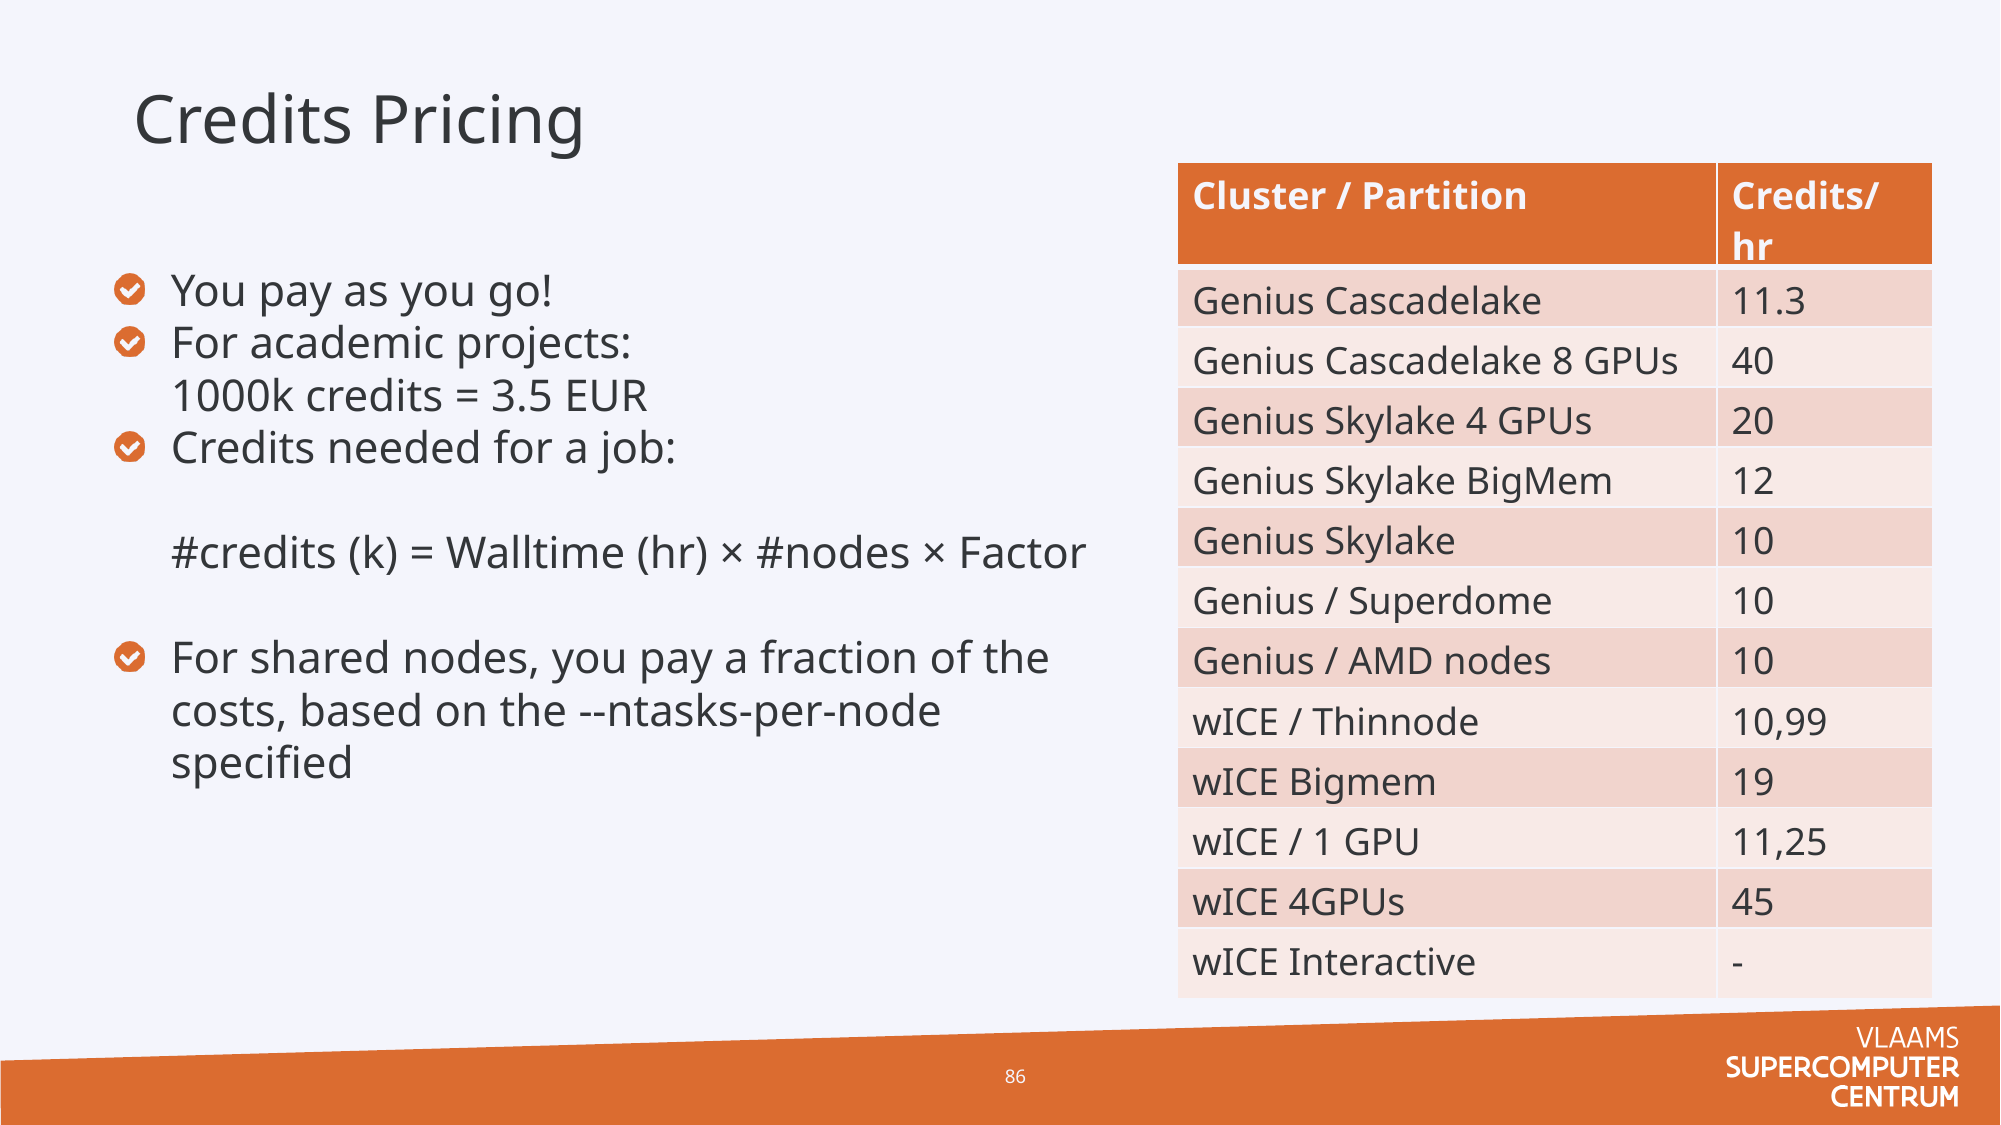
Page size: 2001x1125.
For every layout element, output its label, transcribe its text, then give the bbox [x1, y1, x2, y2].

table_cell Genius Cascadelake [1178, 270, 1716, 326]
table_cell wICE 4GPUs [1178, 869, 1716, 927]
slide_number 86 [958, 1047, 1042, 1108]
table_cell 11.3 [1718, 270, 1932, 326]
text_box Credits Pricing [118, 54, 1941, 185]
table_cell 10 [1718, 568, 1932, 627]
table_cell 10,99 [1718, 688, 1932, 747]
table_cell 10 [1718, 628, 1932, 687]
table_cell - [1718, 929, 1932, 998]
table_cell wICE / Thinnode [1178, 688, 1716, 747]
picture [114, 431, 145, 462]
table_cell 10 [1718, 508, 1932, 566]
table_header Credits/hr [1718, 185, 1932, 264]
table_cell Genius / AMD nodes [1178, 628, 1716, 687]
picture [114, 326, 145, 357]
table_header Cluster / Partition [1178, 185, 1716, 264]
picture [114, 273, 145, 305]
picture [1725, 1021, 1960, 1117]
text_box You pay as you go! For academic projects: 1000k credits = 3.5 EUR Credits needed for a job: #credits (k) = Walltime (hr) × #nodes × Factor For shared nodes, you pay a fraction of the costs, based on the --ntasks-per-node specified [99, 255, 1107, 848]
table_cell 20 [1718, 388, 1932, 446]
table_cell wICE / 1 GPU [1178, 808, 1716, 867]
picture [114, 641, 145, 672]
table_cell 12 [1718, 448, 1932, 506]
table_cell 19 [1718, 748, 1932, 807]
table_cell Genius Skylake [1178, 508, 1716, 566]
table_cell Genius Skylake 4 GPUs [1178, 388, 1716, 446]
table_cell Genius / Superdome [1178, 568, 1716, 627]
table_cell 45 [1718, 869, 1932, 927]
table_cell 40 [1718, 328, 1932, 386]
table_cell wICE Bigmem [1178, 748, 1716, 807]
table_cell Genius Skylake BigMem [1178, 448, 1716, 506]
table_cell Genius Cascadelake 8 GPUs [1178, 328, 1716, 386]
table_cell wICE Interactive [1178, 929, 1716, 998]
table_cell 11,25 [1718, 808, 1932, 867]
